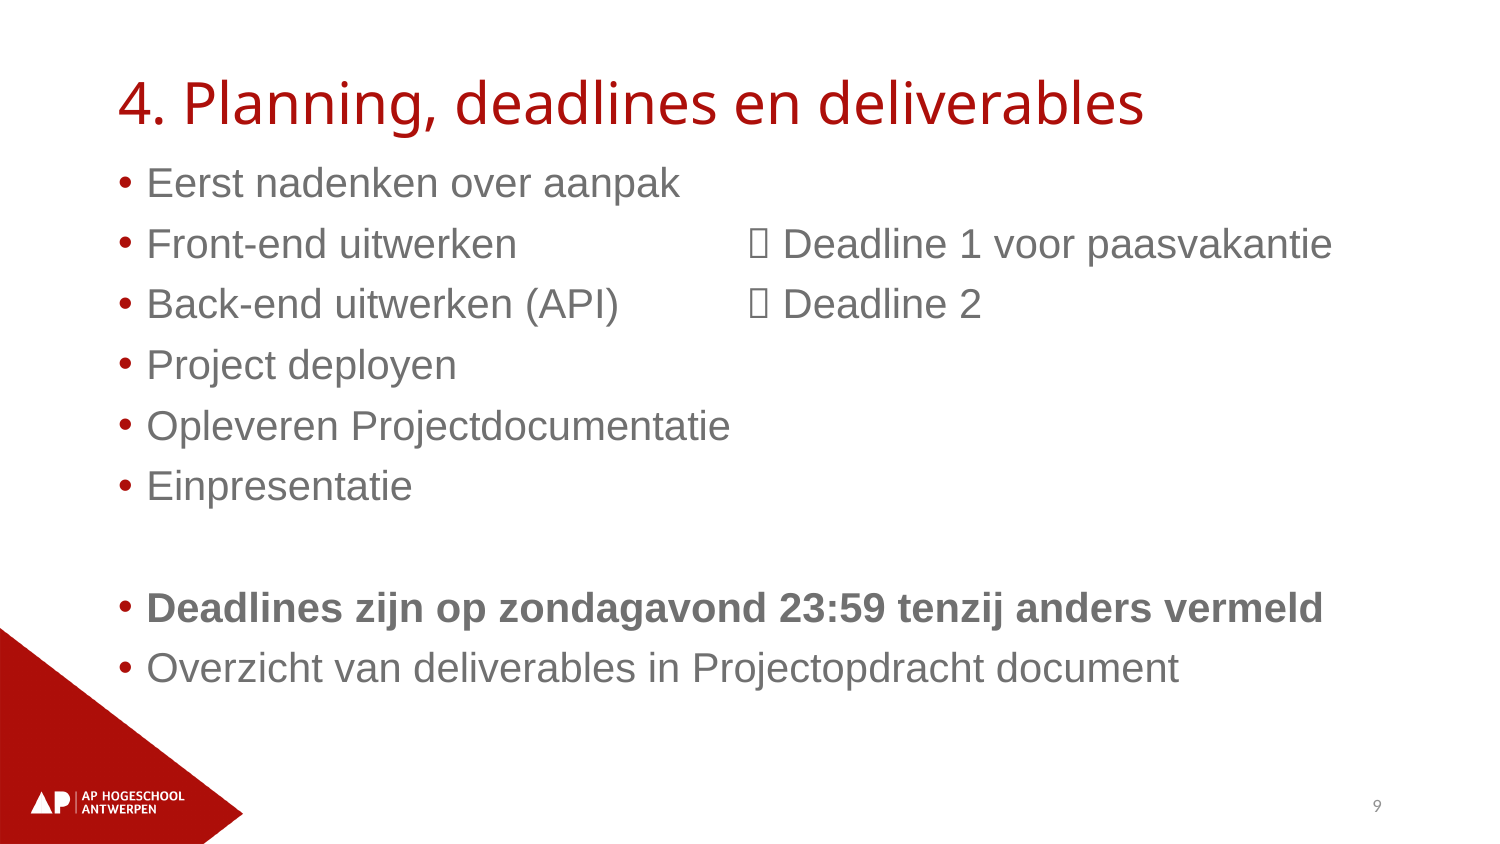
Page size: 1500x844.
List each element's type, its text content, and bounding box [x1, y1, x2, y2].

picture [0, 623, 246, 844]
list Eerst nadenken over aanpak Front-end uitwerken  Deadline 1 voor paasvakantie Back-end uitwerken (API)  Deadline 2 Project deployen Opleveren Projectdocumentatie Einpresentatie Deadlines zijn op zondagavond 23:59 tenzij anders vermeld Overzicht van deliverables in Projectopdracht document [103, 154, 1397, 690]
title 4. Planning, deadlines en deliverables [103, 66, 1397, 141]
slide_number 9 [1263, 782, 1397, 827]
